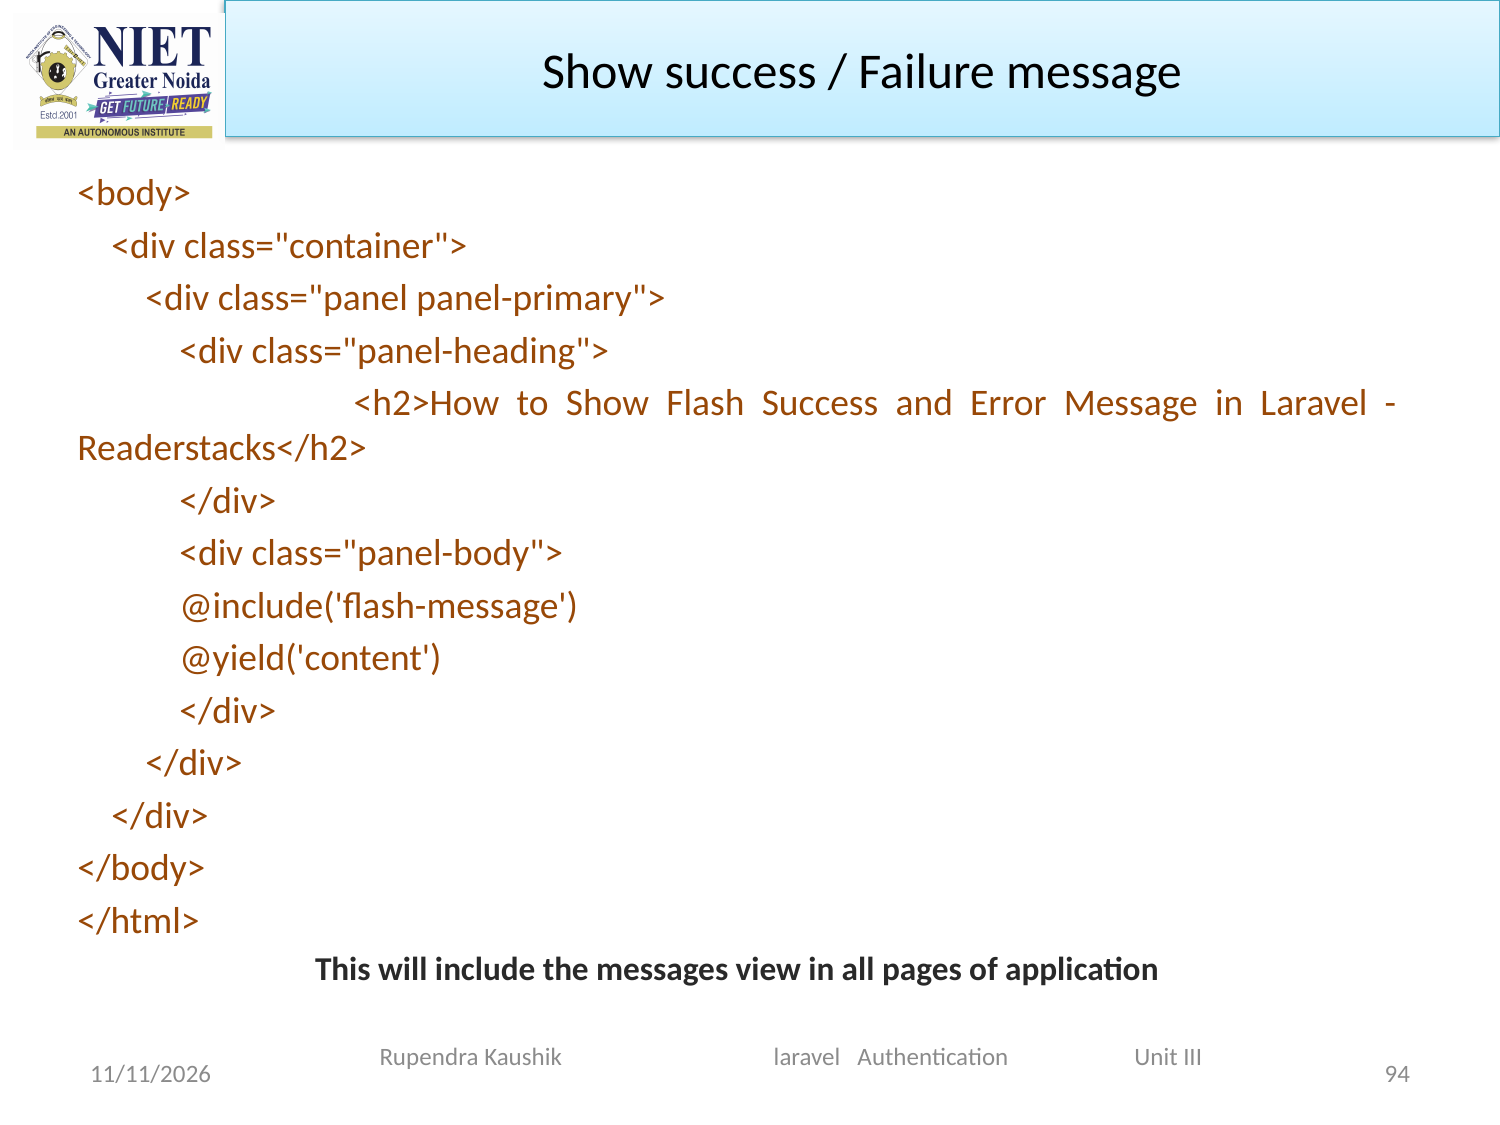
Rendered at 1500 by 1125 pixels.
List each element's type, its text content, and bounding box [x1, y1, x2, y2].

text_box Show success / Failure message [224, 0, 1500, 137]
list <body> <div class="container"> <div class="panel panel-primary"> <div class="panel-heading"> <h2>How to Show Flash Success and Error Message in Laravel - Readerstacks</h2> </div> <div class="panel-body"> @include('flash-message') @yield('content') </div> </div> </div> </body> </html> This will include the messages view in all pages of application [62, 160, 1413, 1040]
picture [13, 13, 226, 151]
slide_number 94 [1074, 1042, 1425, 1103]
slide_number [75, 1042, 425, 1103]
text_box Rupendra Kaushik laravel Authentication Unit III [329, 1033, 1255, 1079]
